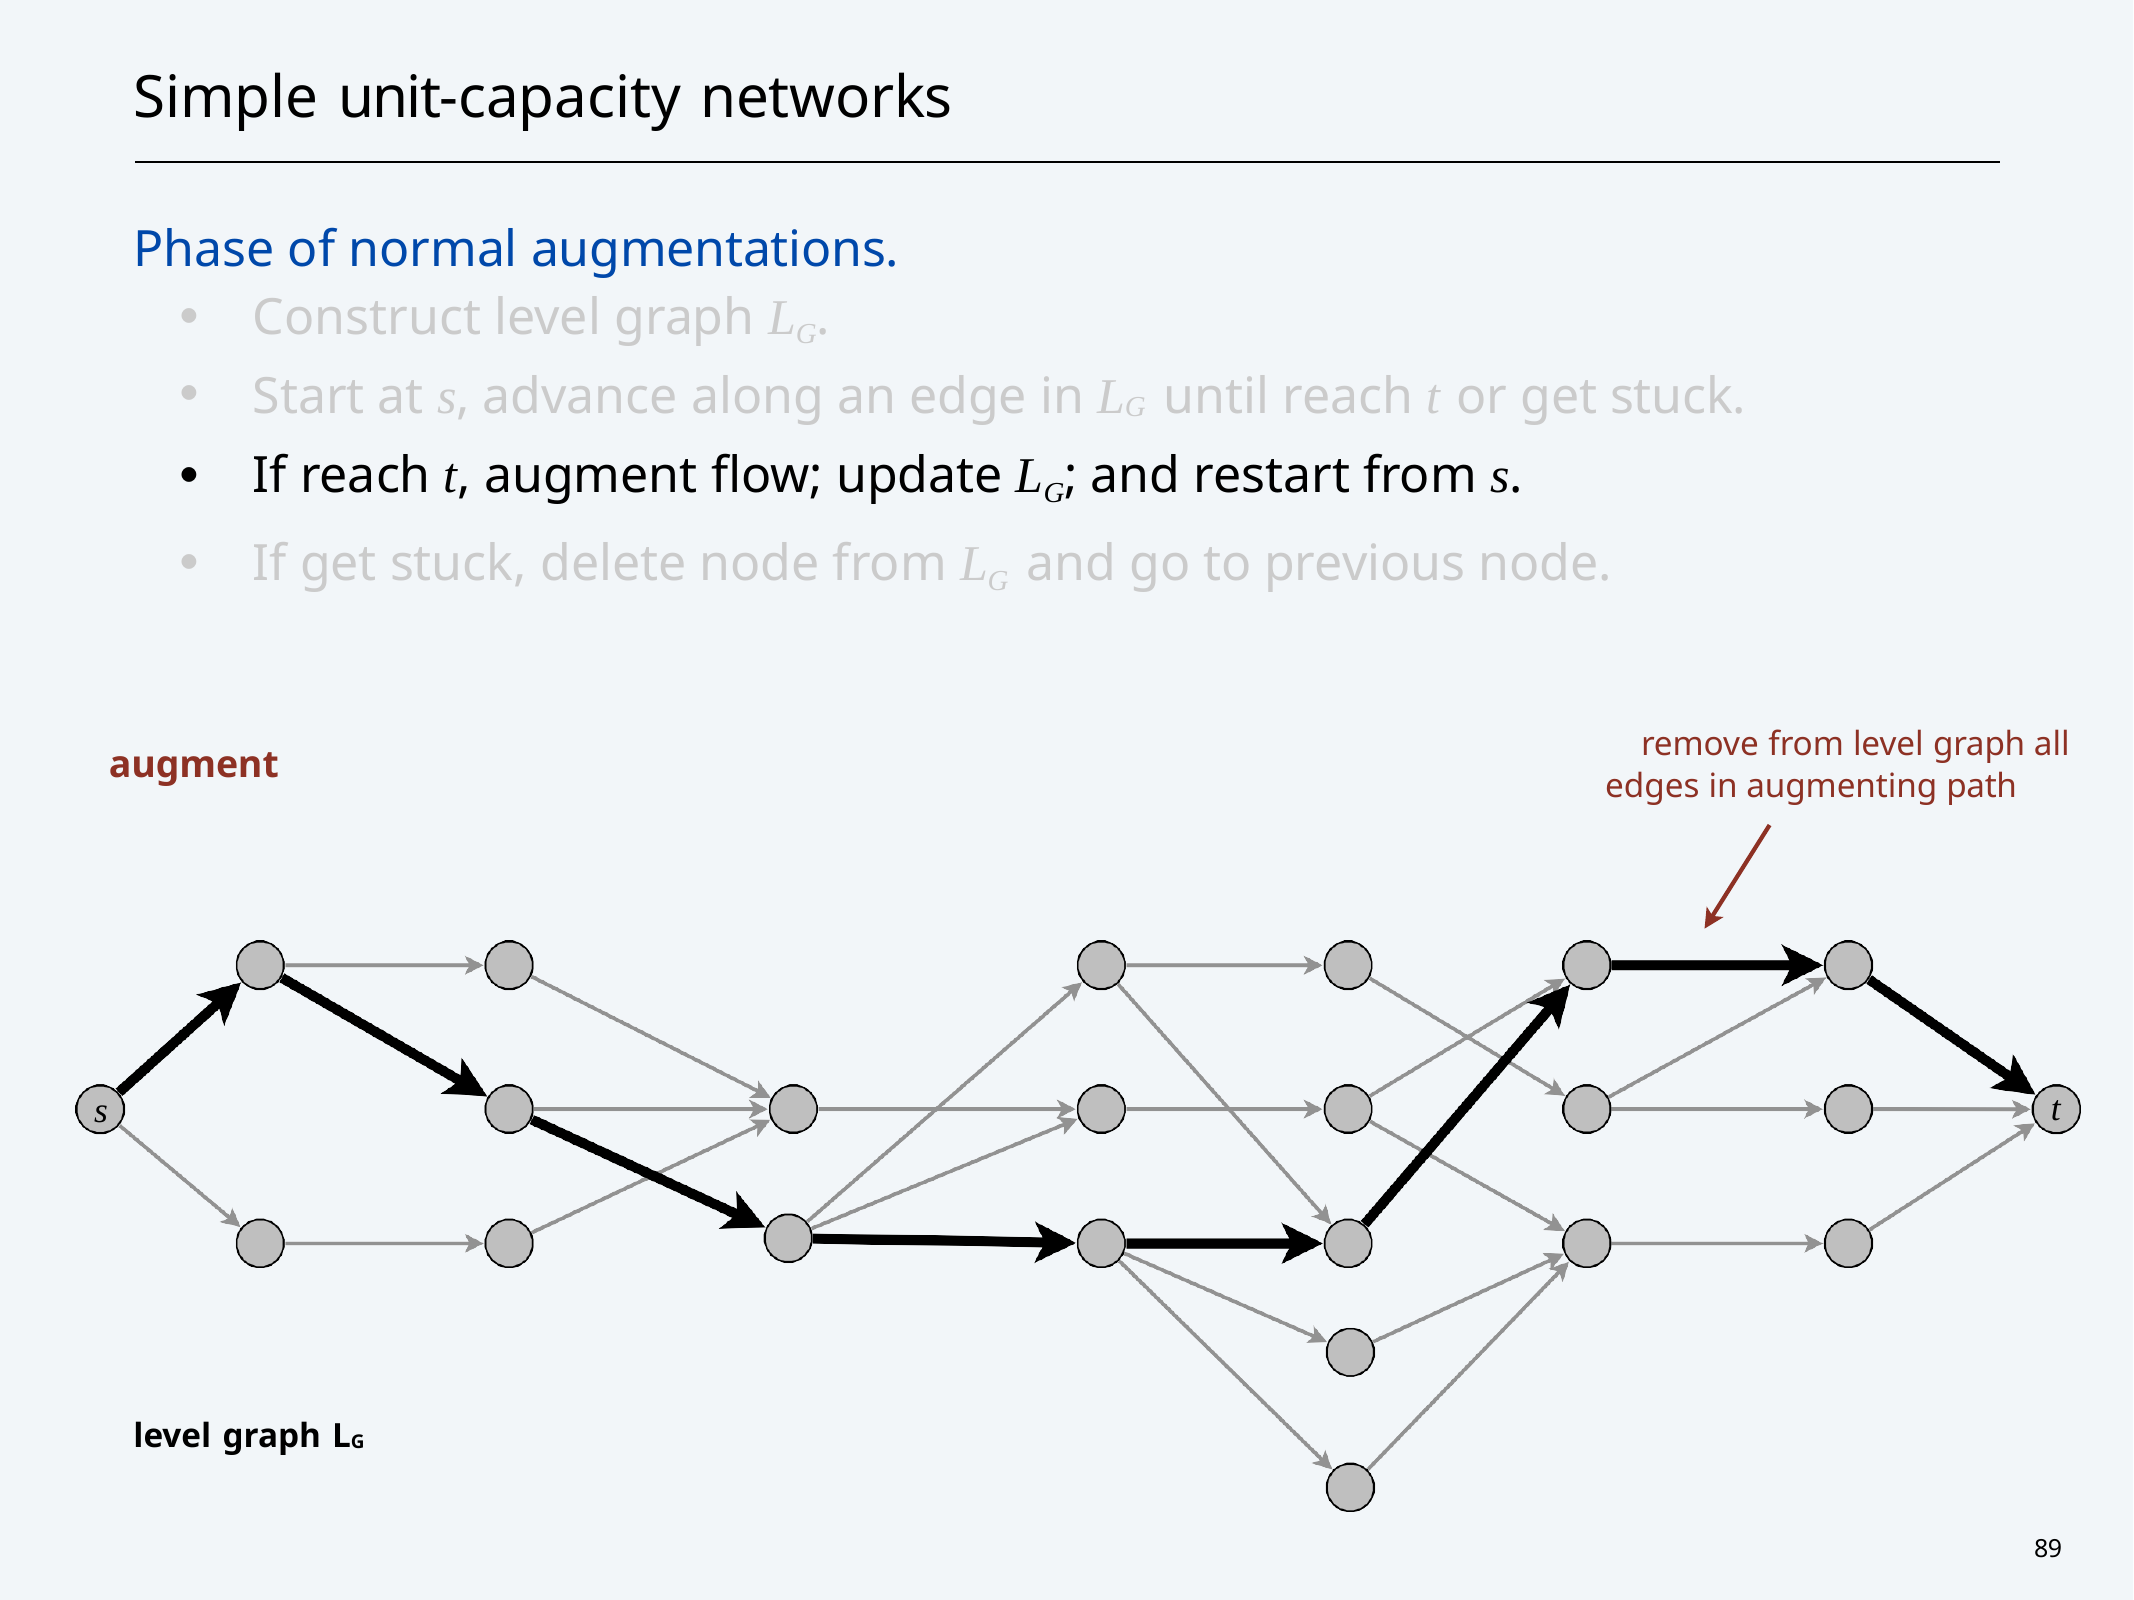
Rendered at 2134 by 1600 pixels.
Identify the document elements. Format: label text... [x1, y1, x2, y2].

text_box augment [106, 737, 281, 785]
title Simple unit-capacity networks [131, 57, 1078, 219]
picture [75, 940, 2081, 1513]
text_box Phase of normal augmentations. ・Construct level graph LG. ・Start at s, advance along an edge in LG until reach t or get stuck. ・If reach t, augment flow; update LG; and restart from s. ・If get stuck, delete node from LG and go to previous node. [127, 219, 1797, 605]
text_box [1704, 822, 1772, 929]
text_box remove from level graph all edges in augmenting path [1603, 717, 2080, 805]
slide_number 89 [2027, 1532, 2075, 1600]
